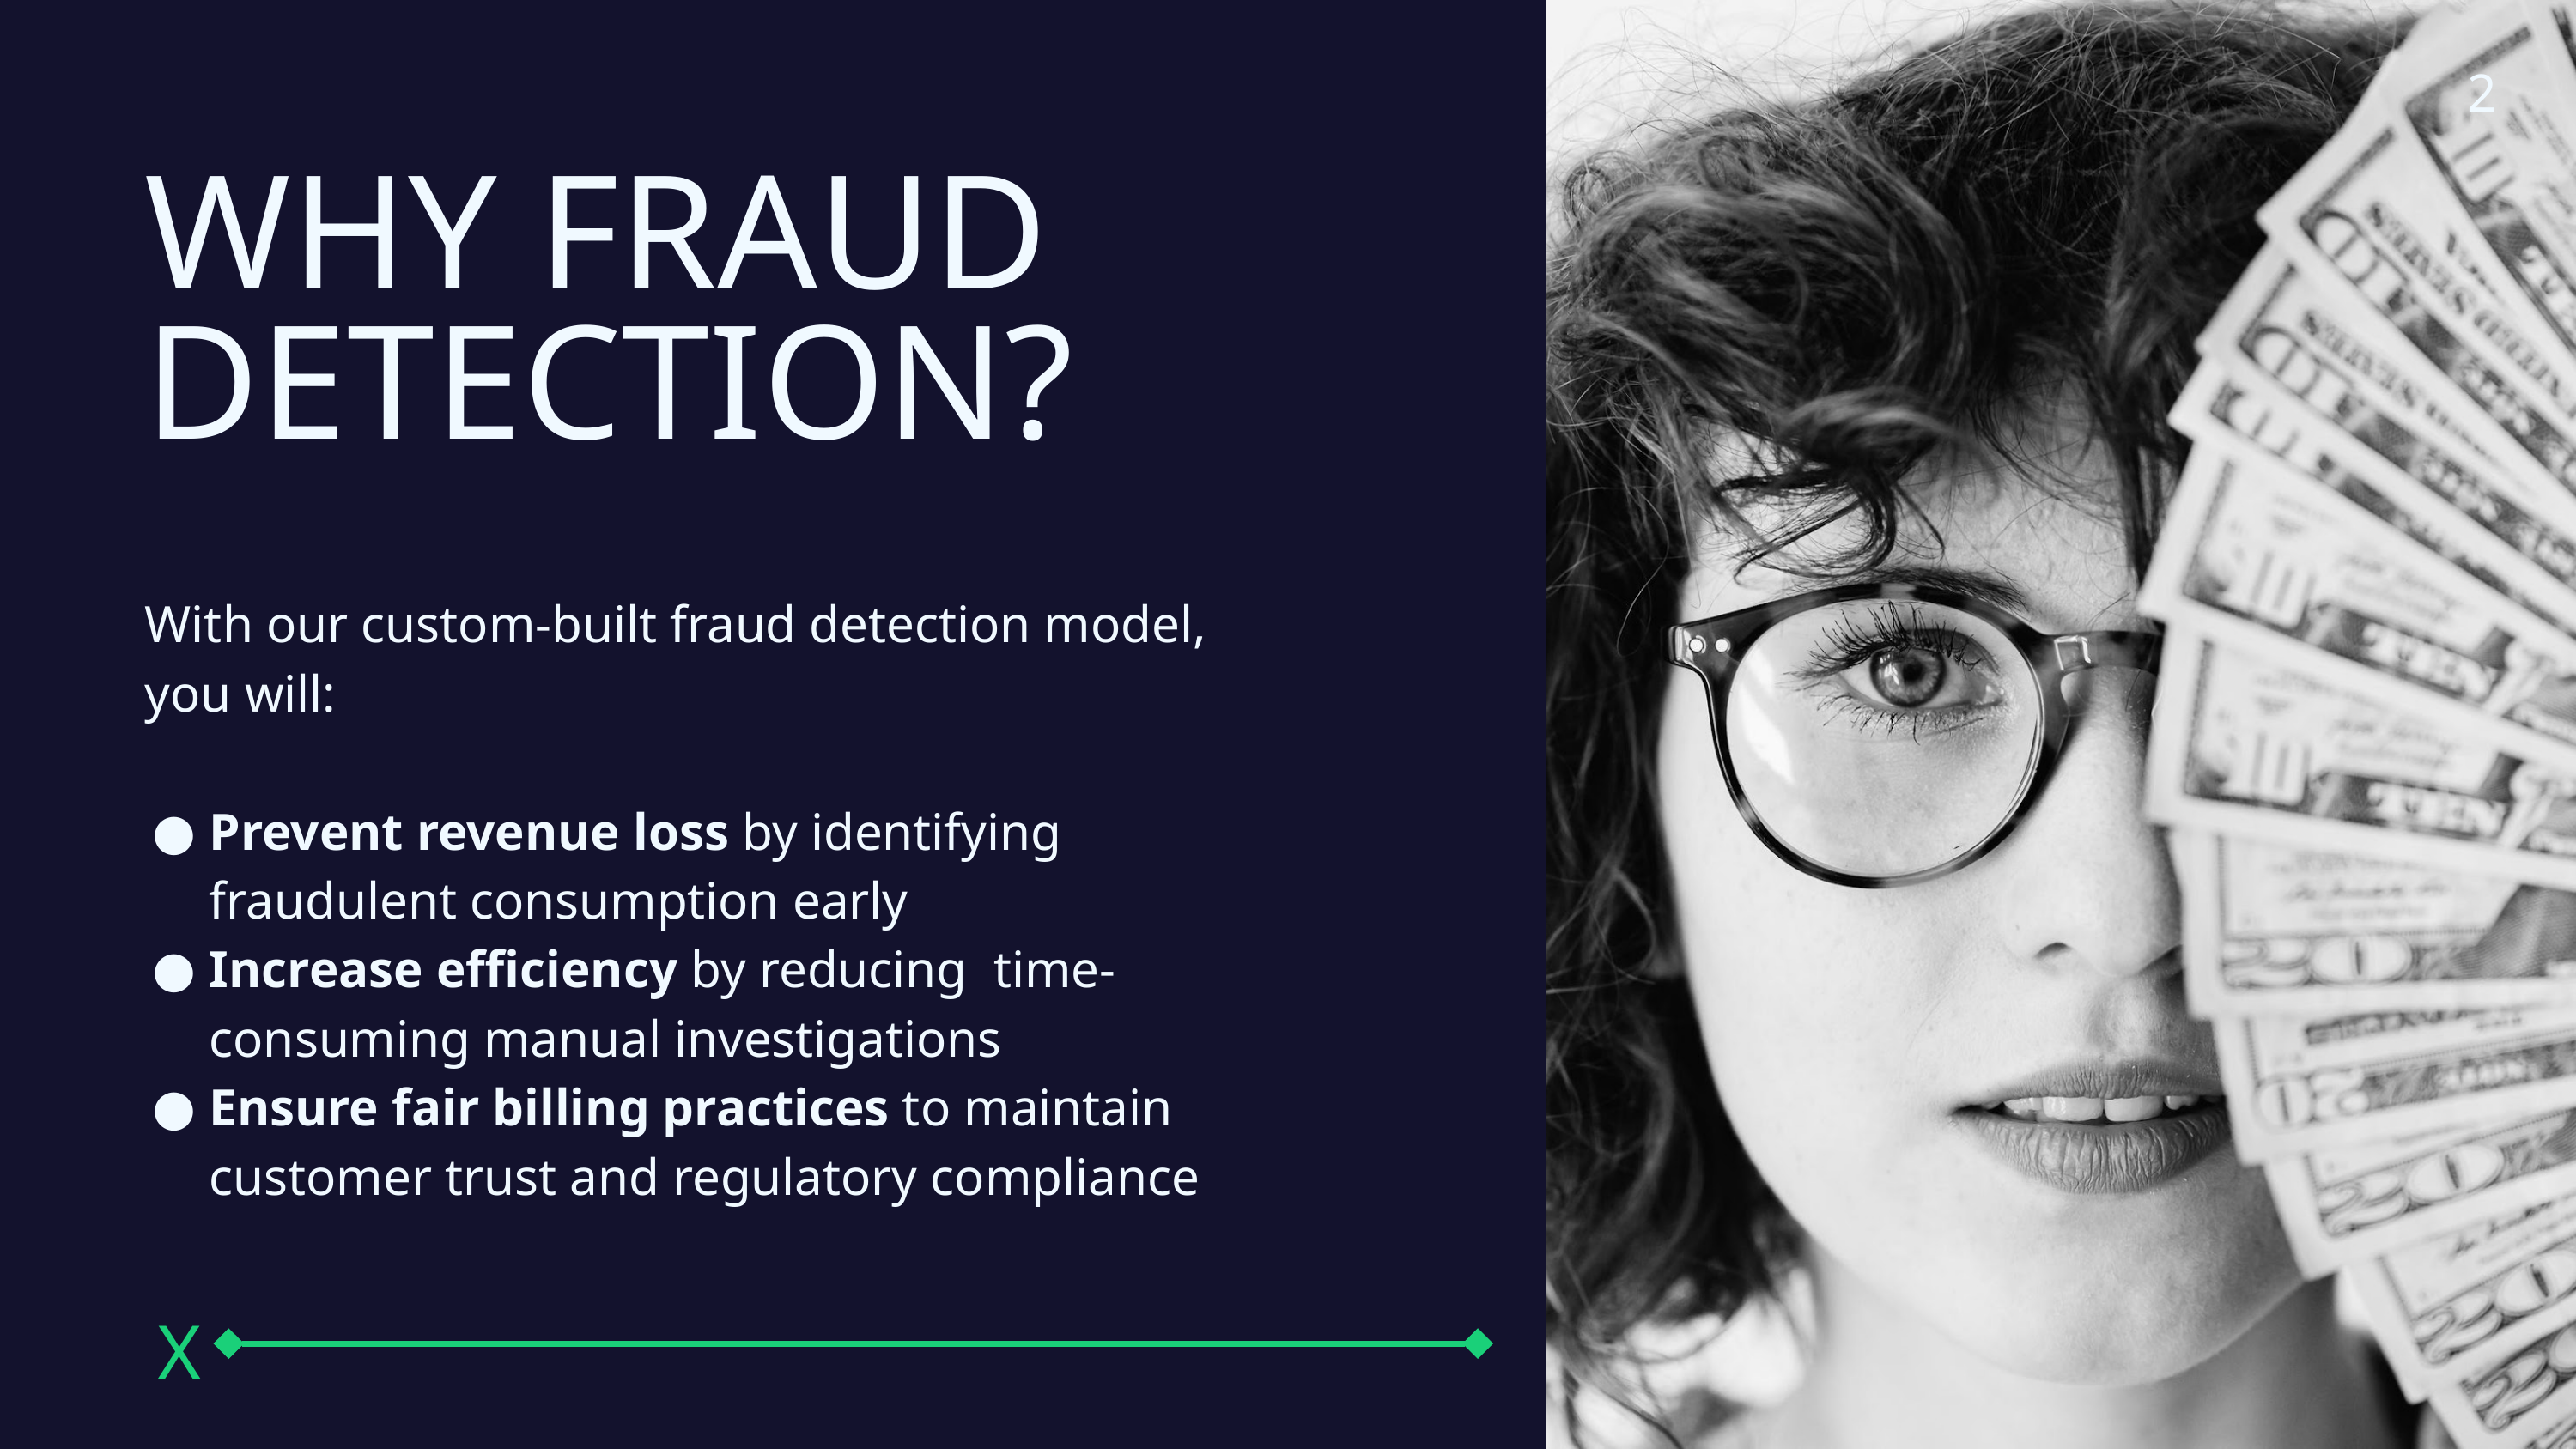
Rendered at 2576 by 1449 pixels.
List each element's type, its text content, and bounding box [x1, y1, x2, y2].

text_box With our custom-built fraud detection model, you will: Prevent revenue loss by identifying fraudulent consumption early Increase efficiency by reducing time-consuming manual investigations Ensure fair billing practices to maintain customer trust and regulatory compliance [144, 583, 1289, 1275]
text_box X [144, 1291, 395, 1396]
text_box WHY FRAUD DETECTION? [144, 167, 1289, 470]
picture [1545, 0, 2576, 1449]
